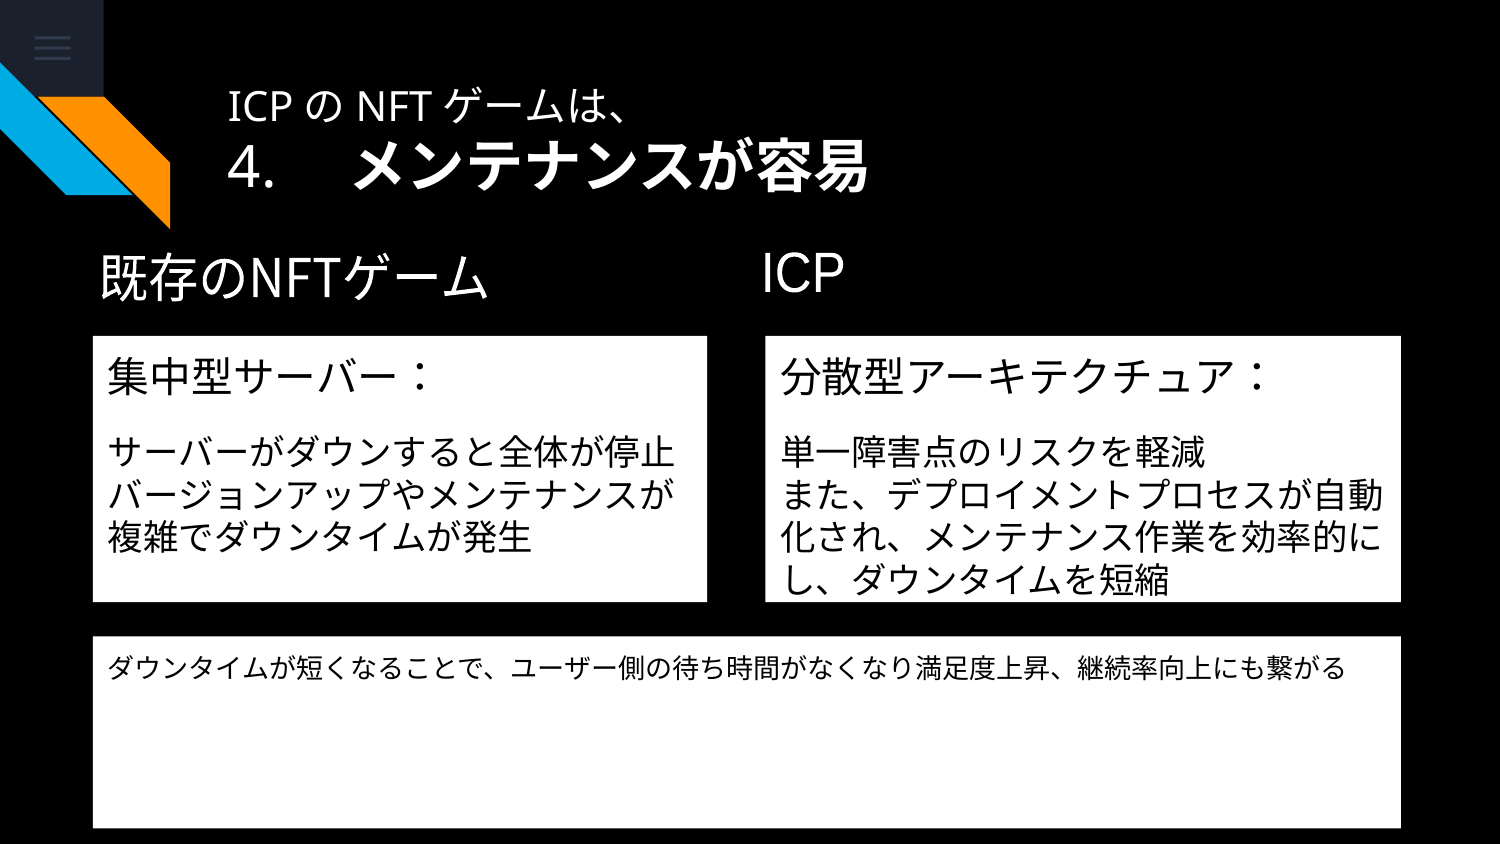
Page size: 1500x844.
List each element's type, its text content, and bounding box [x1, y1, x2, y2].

title ICPのNFTゲームは、 4. メンテナンスが容易 [212, 64, 1368, 215]
list 集中型サーバー： サーバーがダウンすると全体が停止 バージョンアップやメンテナンスが複雑でダウンタイムが発生 [92, 335, 708, 603]
list 分散型アーキテクチュア： 単一障害点のリスクを軽減 また、デプロイメントプロセスが自動化され、メンテナンス作業を効率的にし、ダウンタイムを短縮 [765, 335, 1401, 603]
list ダウンタイムが短くなることで、ユーザー側の待ち時間がなくなり満足度上昇、継続率向上にも繋がる [92, 636, 1401, 829]
